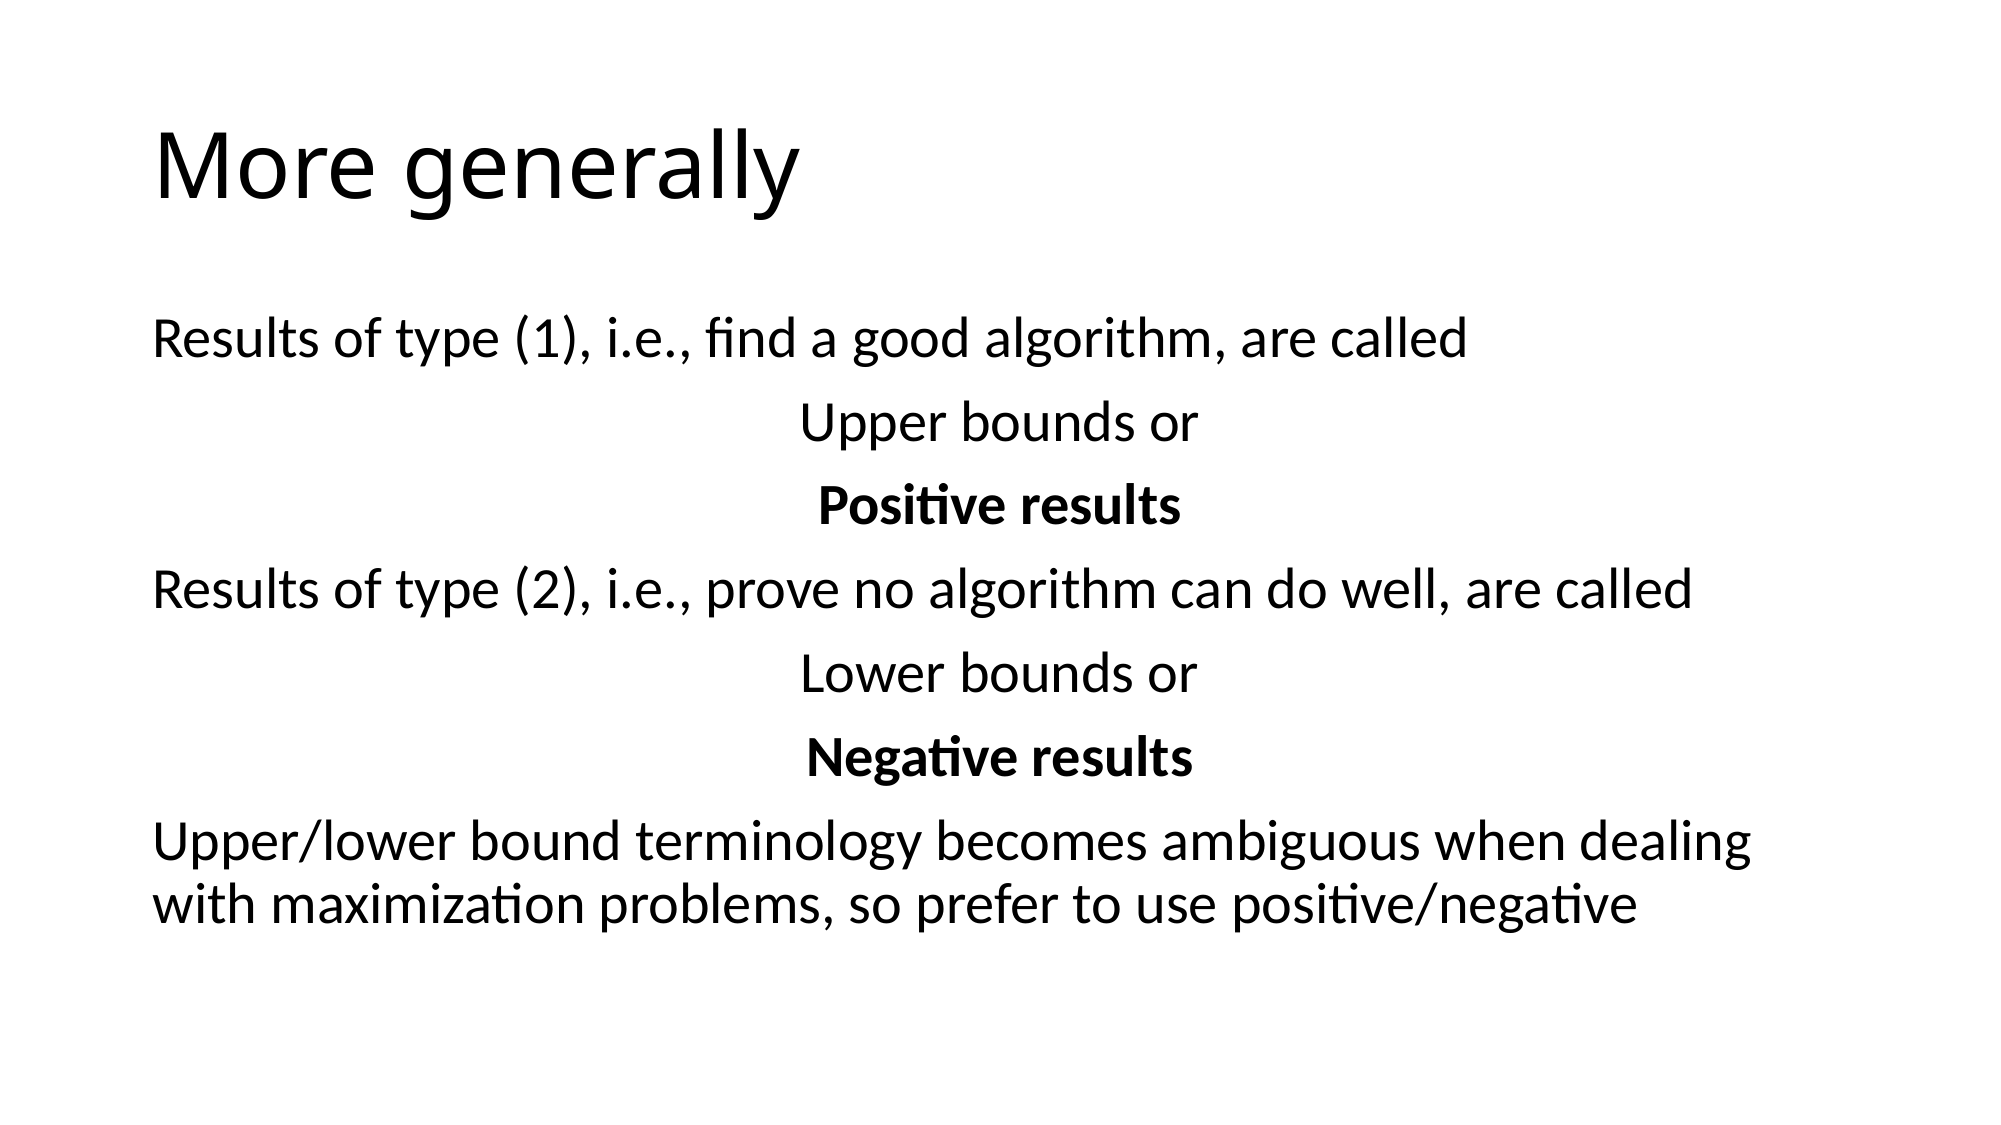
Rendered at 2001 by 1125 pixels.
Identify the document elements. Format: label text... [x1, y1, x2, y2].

title More generally [137, 59, 1863, 278]
list Results of type (1), i.e., find a good algorithm, are called Upper bounds or Positive results Results of type (2), i.e., prove no algorithm can do well, are called Lower bounds or Negative results Upper/lower bound terminology becomes ambiguous when dealing with maximization problems, so prefer to use positive/negative [137, 299, 1863, 1014]
